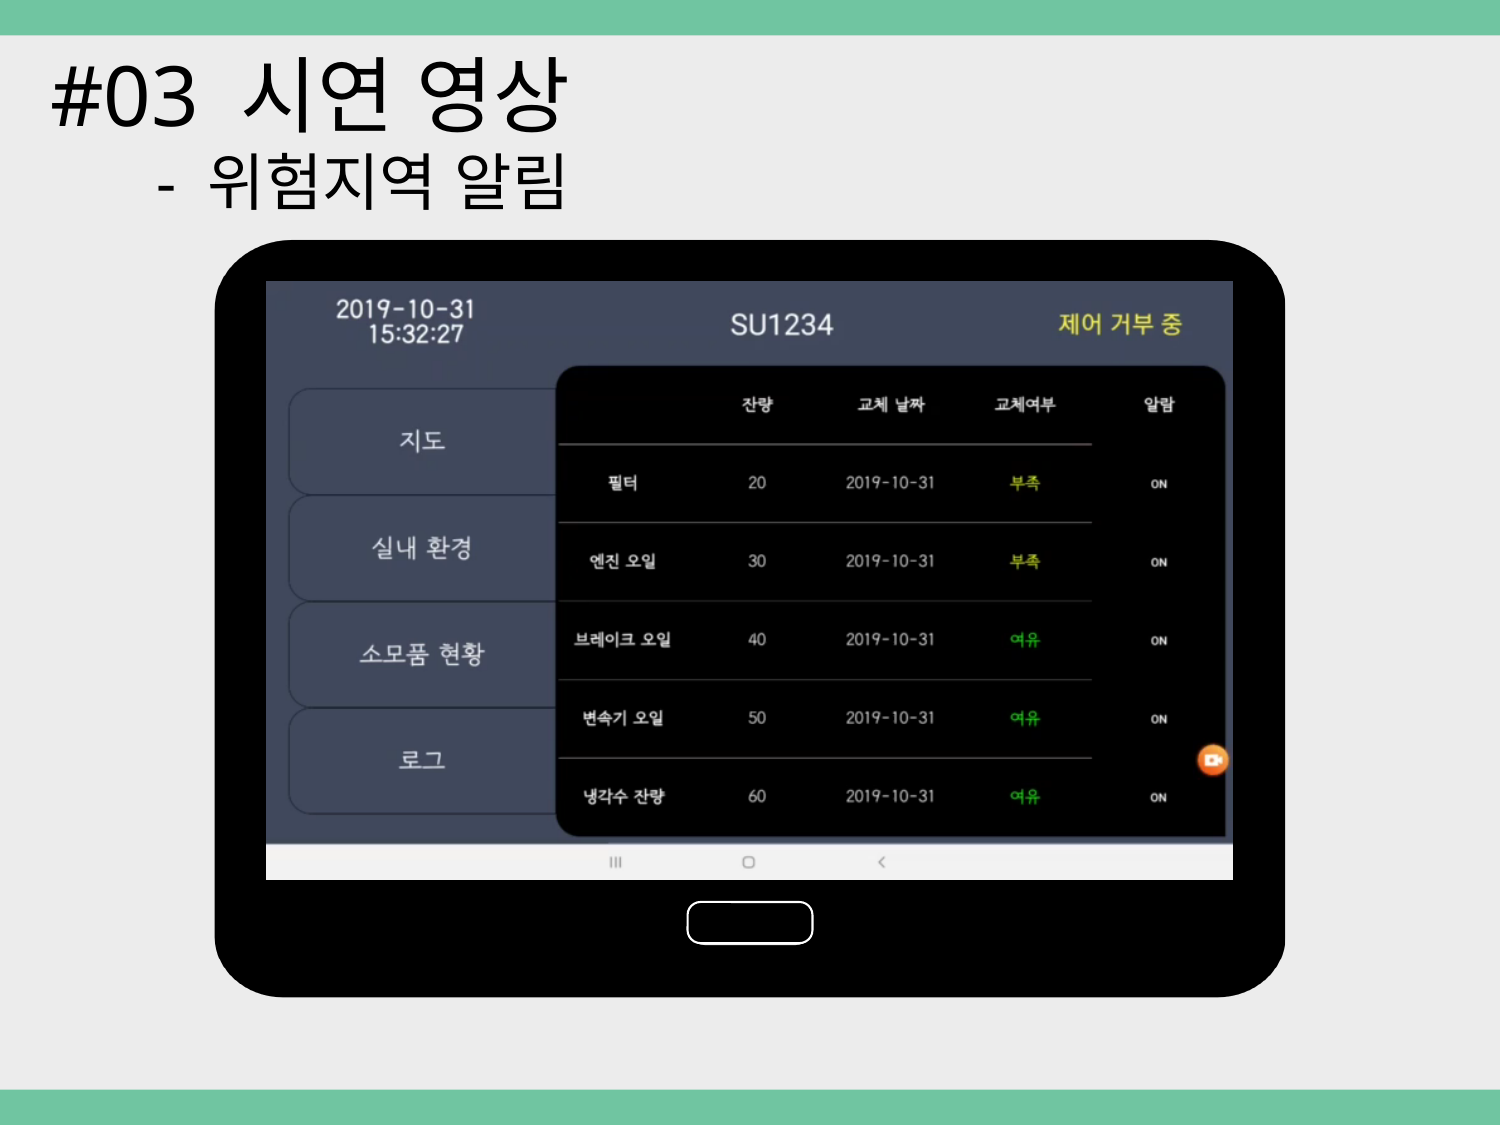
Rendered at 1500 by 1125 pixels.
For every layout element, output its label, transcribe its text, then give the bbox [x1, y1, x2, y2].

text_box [214, 208, 1286, 1024]
text_box [0, 1087, 1500, 1125]
text_box #03 시연 영상 - 위험지역 알림 [35, 35, 585, 225]
text_box [0, 0, 1500, 37]
